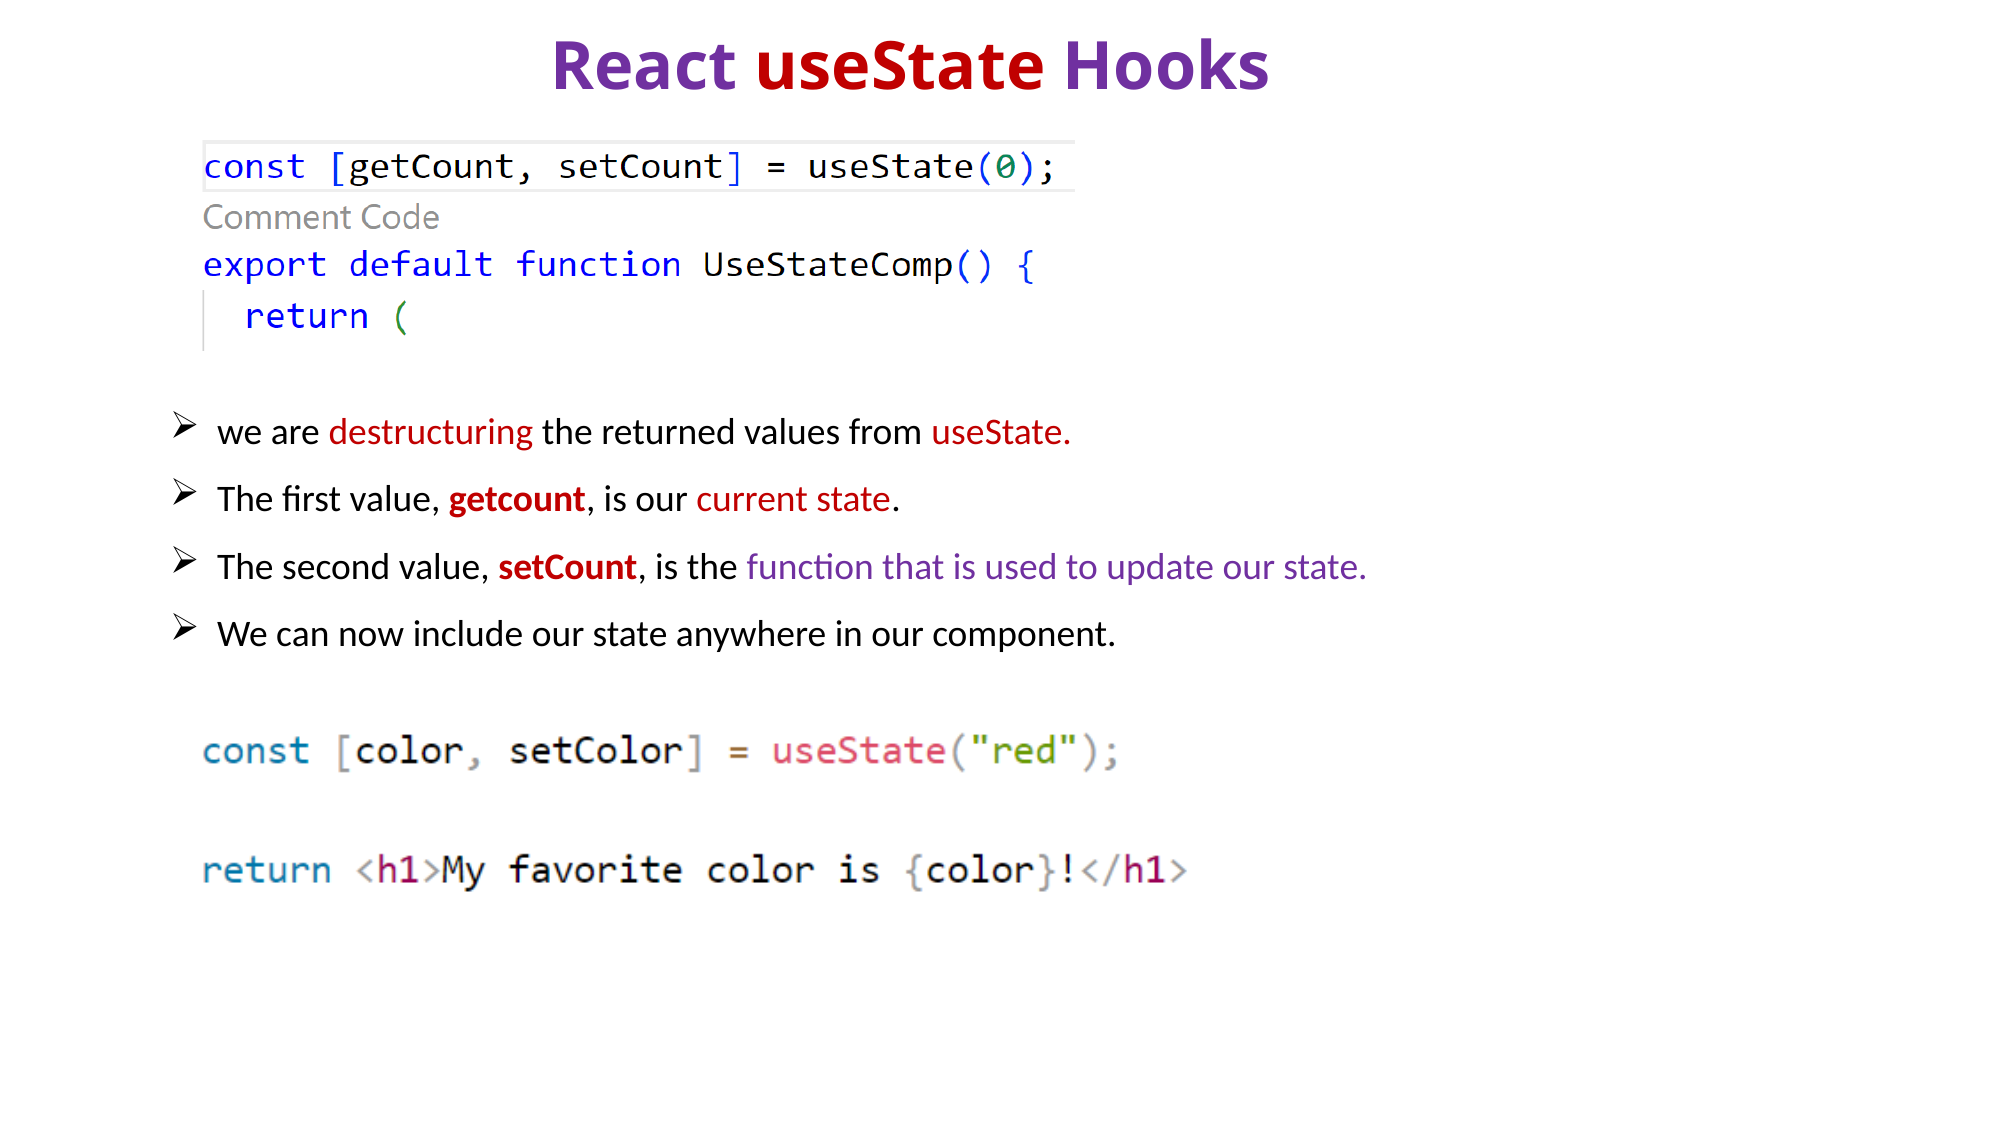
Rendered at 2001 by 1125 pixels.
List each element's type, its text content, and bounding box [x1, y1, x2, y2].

text_box we are destructuring the returned values from useState. The first value, getcount, is our current state. The second value, setCount, is the function that is used to update our state. We can now include our state anywhere in our component. [155, 377, 1902, 662]
title React useState Hooks [137, 4, 1685, 131]
picture [188, 728, 1320, 931]
picture [188, 139, 1075, 351]
